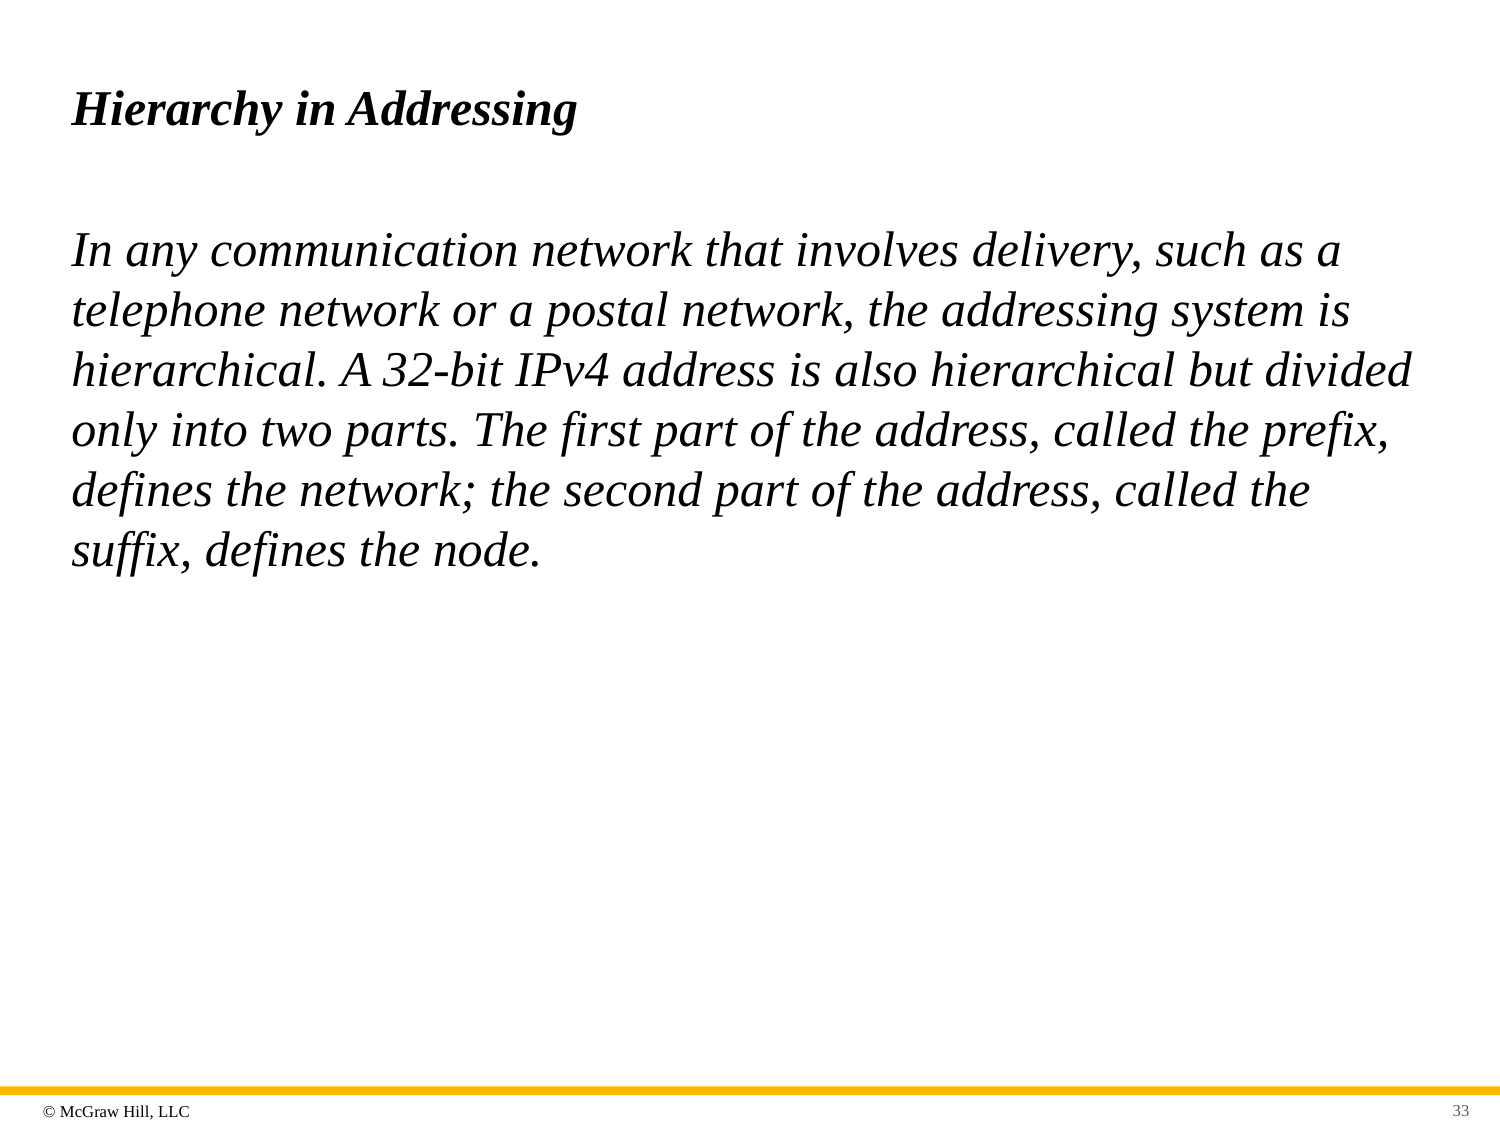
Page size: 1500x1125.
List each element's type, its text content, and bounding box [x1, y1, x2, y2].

title Hierarchy in Addressing [56, 50, 1444, 162]
slide_number 33 [1418, 1096, 1477, 1123]
list In any communication network that involves delivery, such as a telephone network or a postal network, the addressing system is hierarchical. A 32-bit IPv4 address is also hierarchical but divided only into two parts. The first part of the address, called the prefix, defines the network; the second part of the address, called the suffix, defines the node. [56, 209, 1444, 872]
